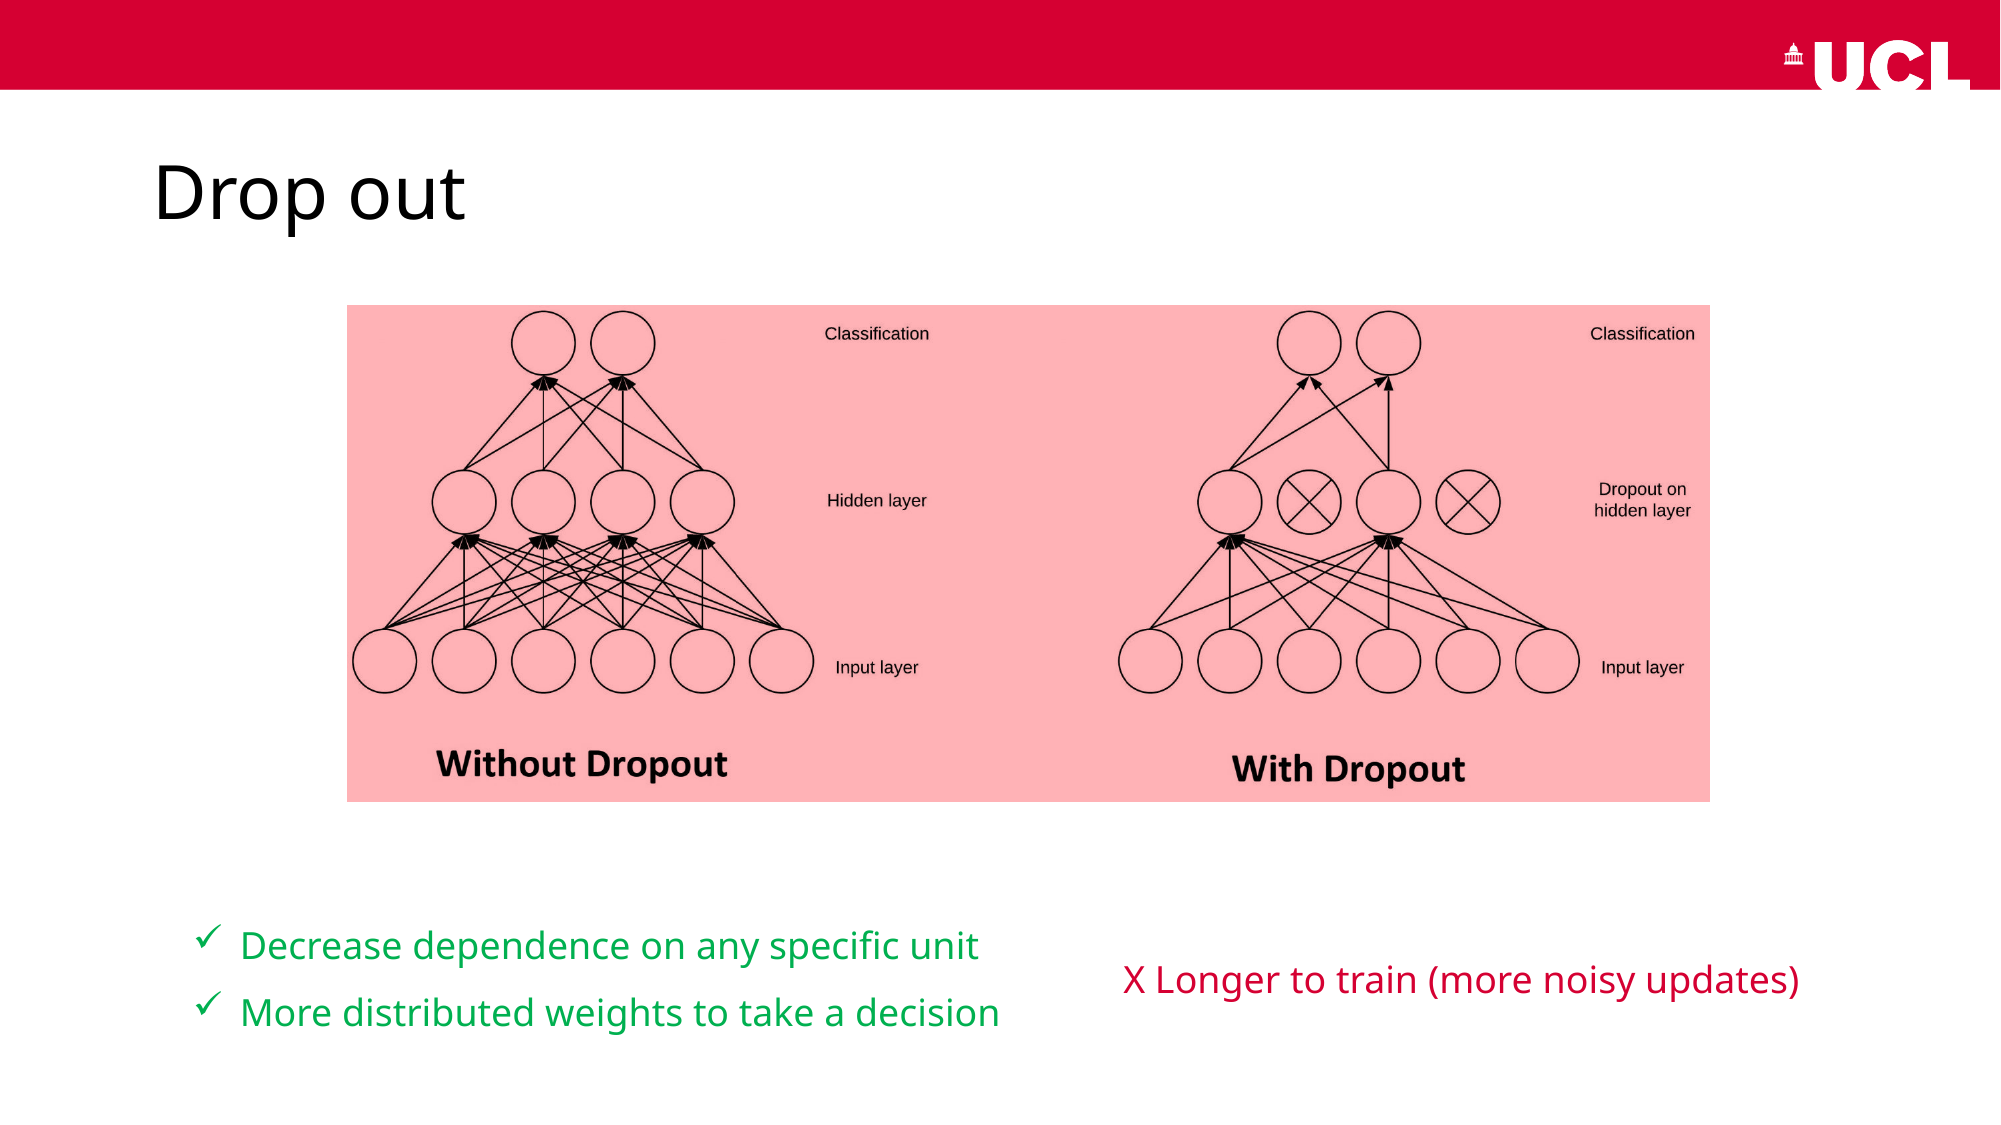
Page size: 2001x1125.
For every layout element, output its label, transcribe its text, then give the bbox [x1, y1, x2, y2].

text_box X Longer to train (more noisy updates) [1108, 926, 1959, 1009]
text_box Decrease dependence on any specific unit More distributed weights to take a decision [178, 891, 1029, 1042]
title Drop out [137, 118, 1863, 271]
picture [0, 0, 2001, 90]
picture [347, 305, 1710, 802]
